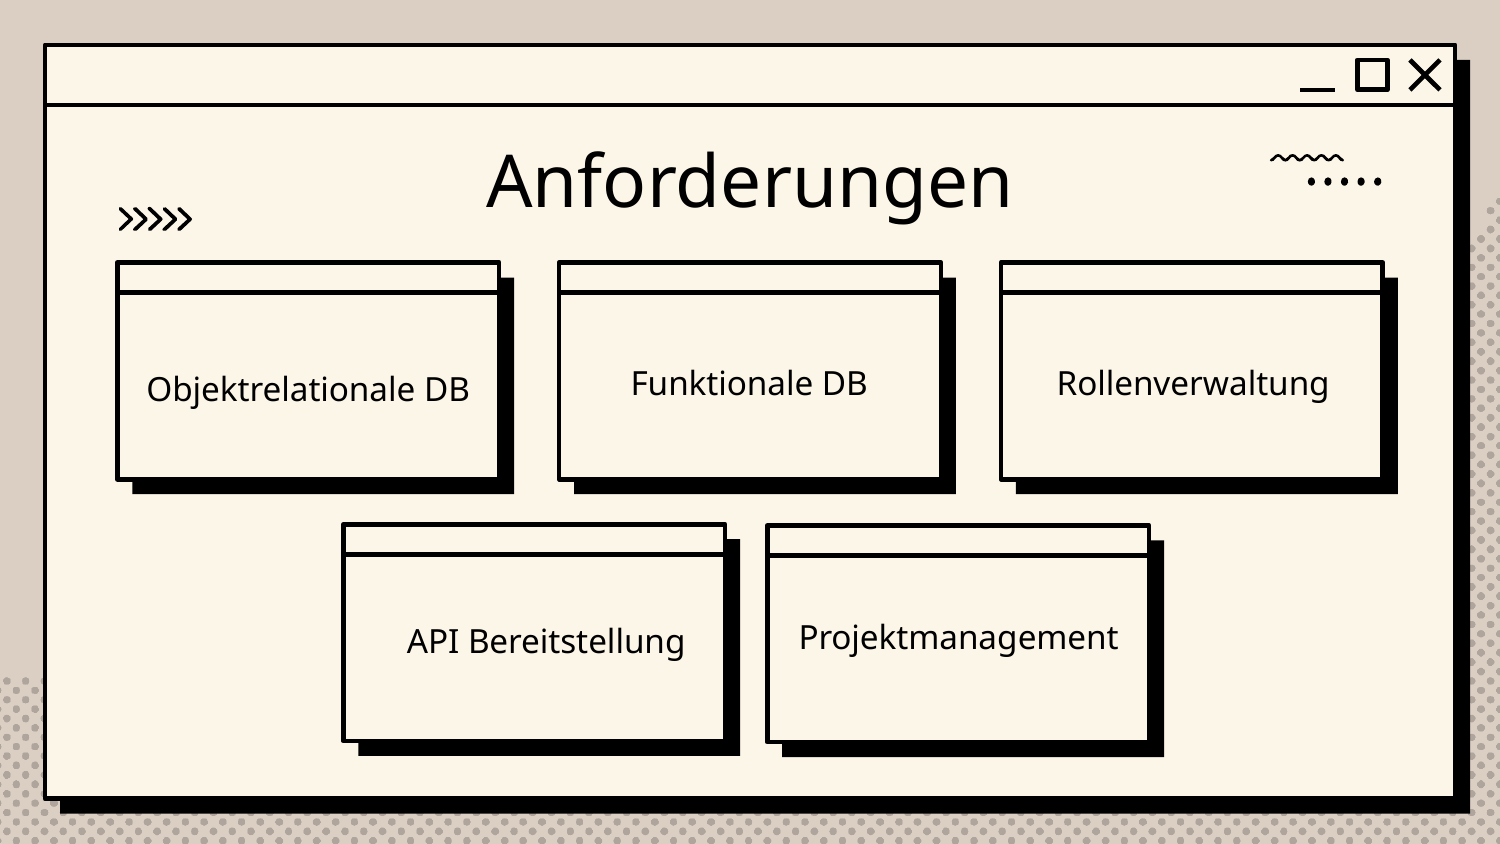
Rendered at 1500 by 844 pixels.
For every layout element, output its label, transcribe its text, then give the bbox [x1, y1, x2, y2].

text_box [119, 207, 134, 231]
text_box [1357, 177, 1365, 186]
text_box [162, 207, 177, 231]
text_box [1374, 177, 1382, 186]
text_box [1000, 262, 1398, 495]
text_box [1307, 177, 1315, 186]
text_box [147, 206, 163, 231]
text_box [117, 262, 515, 495]
text_box [177, 207, 193, 231]
title Anforderungen [117, 120, 1383, 233]
text_box [1324, 177, 1332, 186]
text_box [1269, 154, 1345, 162]
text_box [558, 262, 957, 495]
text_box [343, 523, 741, 757]
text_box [766, 525, 1165, 758]
text_box [133, 207, 148, 231]
text_box [1340, 177, 1349, 186]
